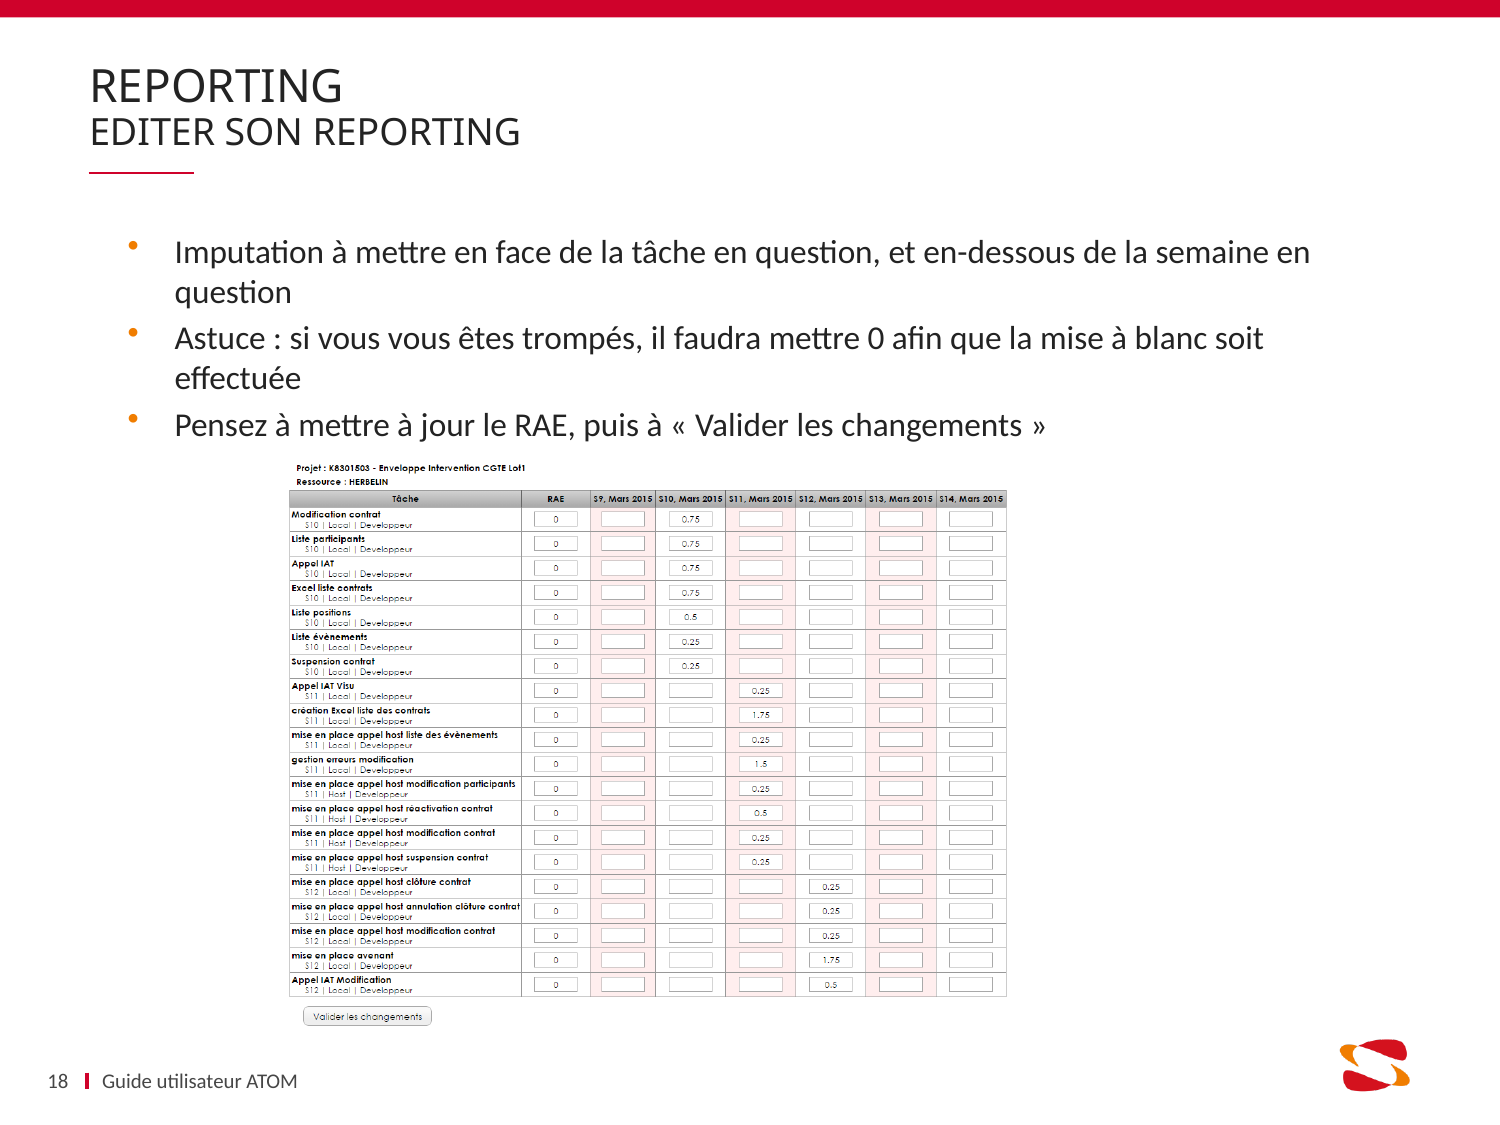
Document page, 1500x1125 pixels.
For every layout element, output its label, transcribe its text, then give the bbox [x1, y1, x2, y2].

picture [1328, 1031, 1421, 1099]
slide_number 18 [20, 1066, 69, 1094]
footer Guide utilisateur ATOM [87, 1066, 833, 1094]
text_box Imputation à mettre en face de la tâche en question, et en-dessous de la semaine en question Astuce : si vous vous êtes trompés, il faudra mettre 0 afin que la mise à blanc soit effectuée Pensez à mettre à jour le RAE, puis à « Valider les changements » [68, 229, 1396, 1047]
title REPORTING Editer son Reporting [89, 31, 1409, 161]
picture [277, 455, 1016, 1032]
